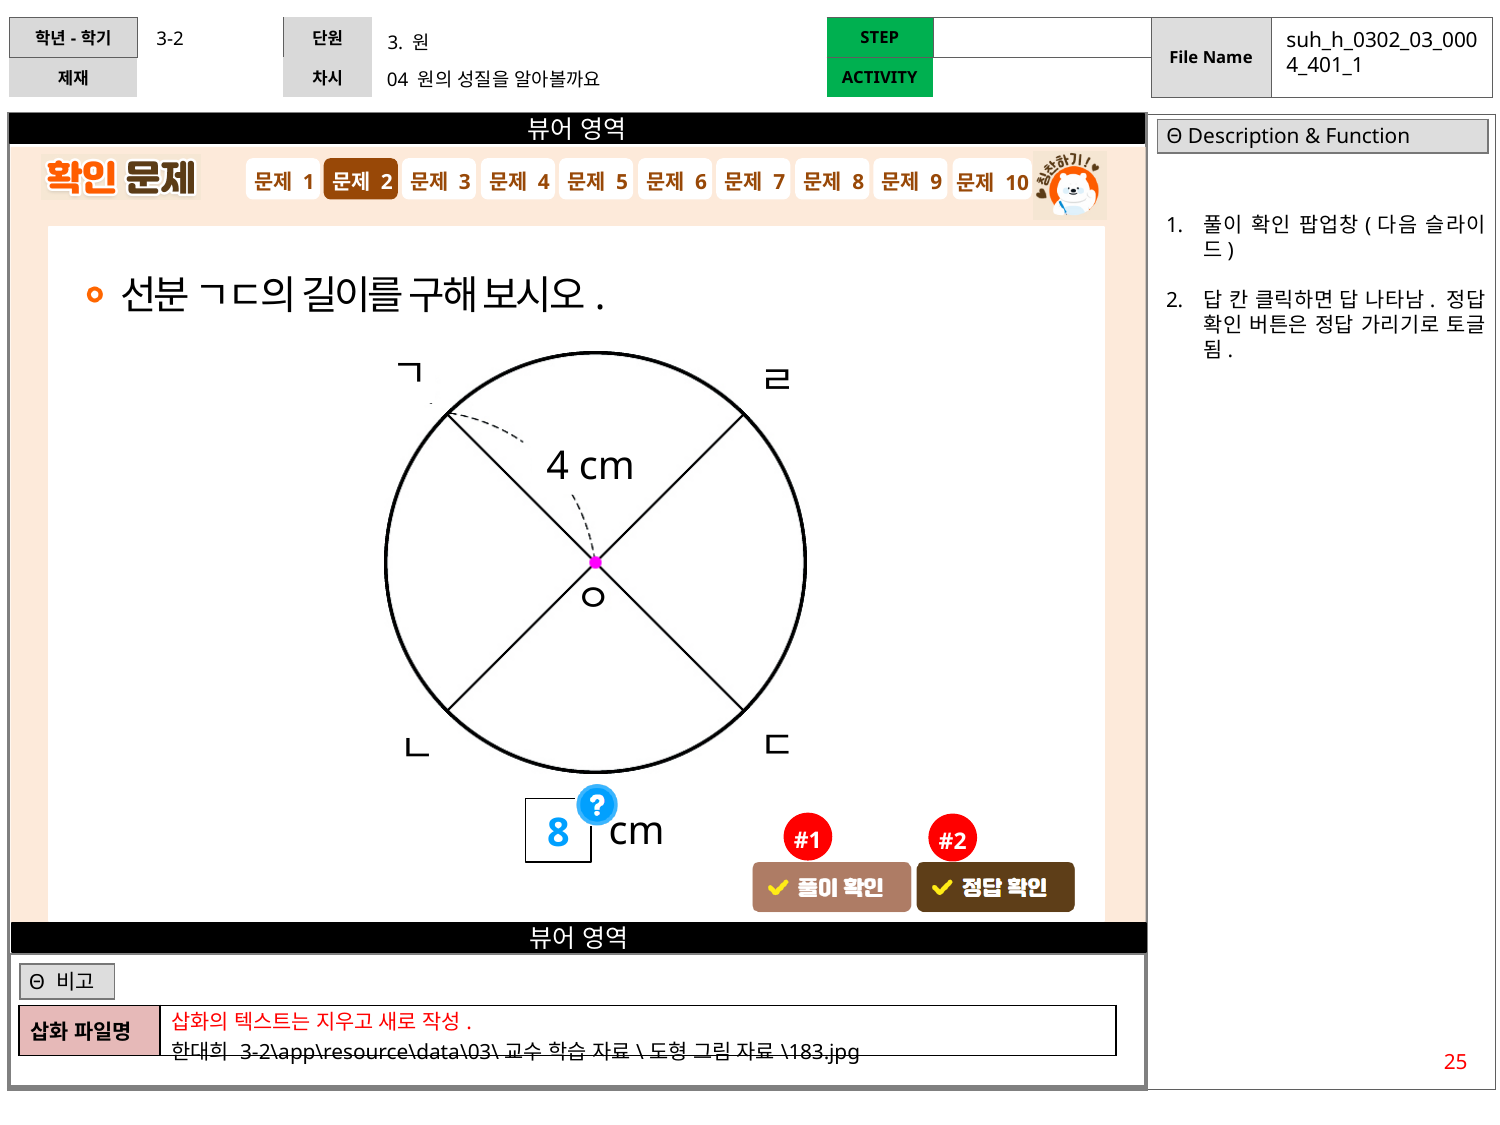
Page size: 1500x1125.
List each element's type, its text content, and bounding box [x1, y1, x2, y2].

picture [749, 858, 912, 914]
text_box 3. 원 [372, 23, 828, 48]
text_box cm [623, 797, 688, 860]
text_box suh_h_0302_03_0004_401_1 [1271, 18, 1500, 84]
text_box 3-2 [141, 18, 284, 55]
text_box #1 [781, 810, 835, 857]
table_header 삽화의 텍스트는 지우고 새로 작성. 한대희 3-2\app\resource\data\03\교수 학습 자료\도형 그림 자료\183.jpg [161, 1006, 1115, 1055]
text_box ㄱ [377, 340, 436, 403]
picture [84, 283, 104, 305]
picture [1033, 151, 1107, 220]
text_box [239, 148, 1052, 200]
picture [384, 351, 808, 774]
text_box 선분 ㄱㄷ의 길이를 구해 보시오. [105, 263, 1109, 326]
text_box #2 [926, 811, 980, 857]
table_header 삽화 파일명 [20, 1006, 159, 1055]
text_box 풀이 확인 팝업창(다음 슬라이드) 답 칸 클릭하면 답 나타남. 정답 확인 버튼은 정답 가리기로 토글 됨. [1151, 179, 1500, 394]
picture [915, 858, 1078, 913]
text_box 04 원의 성질을 알아볼까요 [372, 60, 821, 96]
table_header Θ Description & Function [1158, 120, 1487, 152]
picture [41, 154, 201, 200]
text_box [525, 782, 618, 862]
